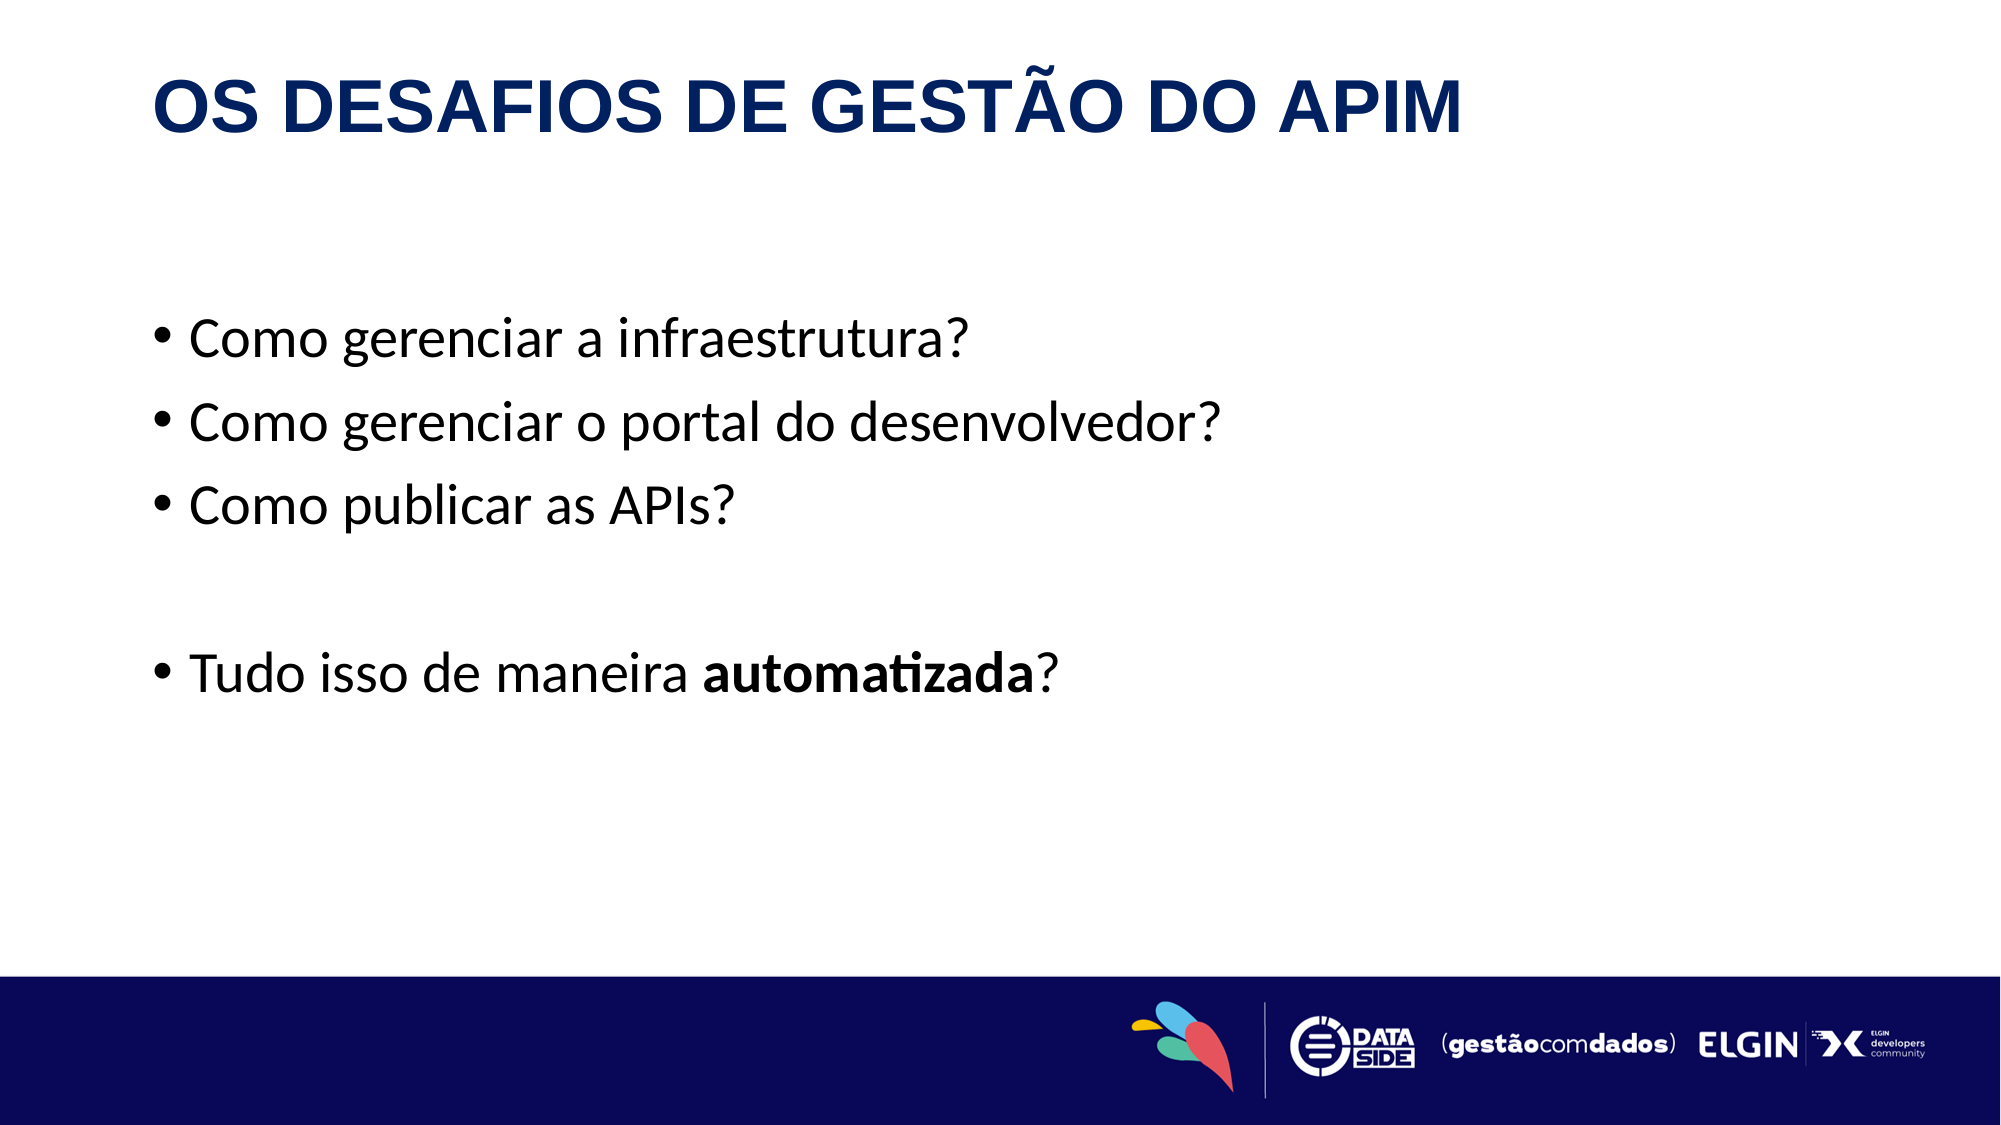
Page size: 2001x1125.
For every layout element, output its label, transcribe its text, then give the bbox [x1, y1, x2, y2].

title Os desafios de gestão do APIM [137, 59, 1863, 278]
picture [0, 0, 2001, 1125]
list Como gerenciar a infraestrutura? Como gerenciar o portal do desenvolvedor? Como publicar as APIs? Tudo isso de maneira automatizada? [137, 299, 1863, 960]
